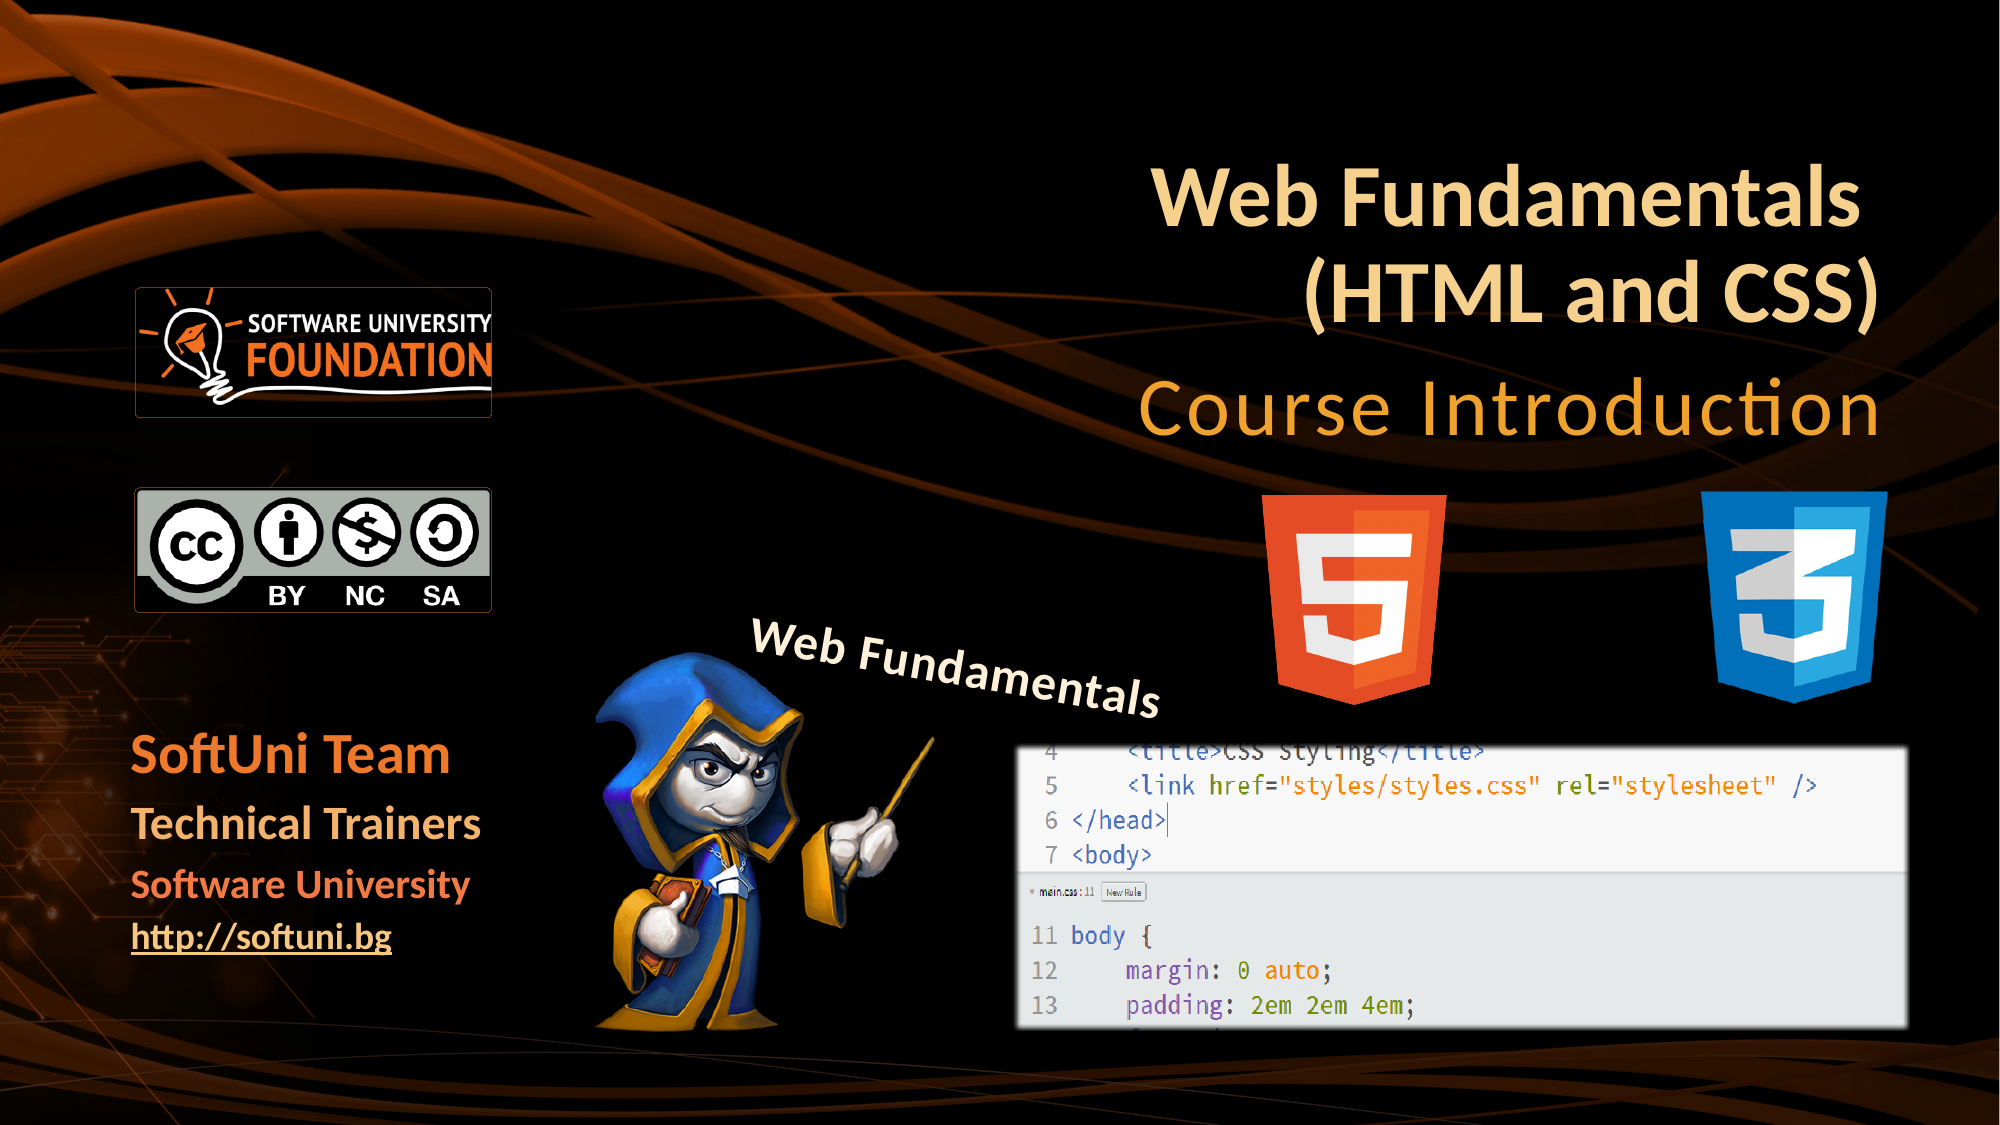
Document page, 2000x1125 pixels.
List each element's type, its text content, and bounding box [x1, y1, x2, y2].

list http://softuni.bg [124, 904, 587, 963]
list Software University [124, 848, 587, 904]
title Web Fundamentals (HTML and CSS) [671, 149, 1883, 343]
text_box Web Fundamentals [732, 600, 1194, 742]
list SoftUni Team [124, 705, 587, 782]
picture [0, 0, 2000, 1125]
subtitle Course Introduction [671, 347, 1883, 488]
list Technical Trainers [124, 782, 587, 848]
